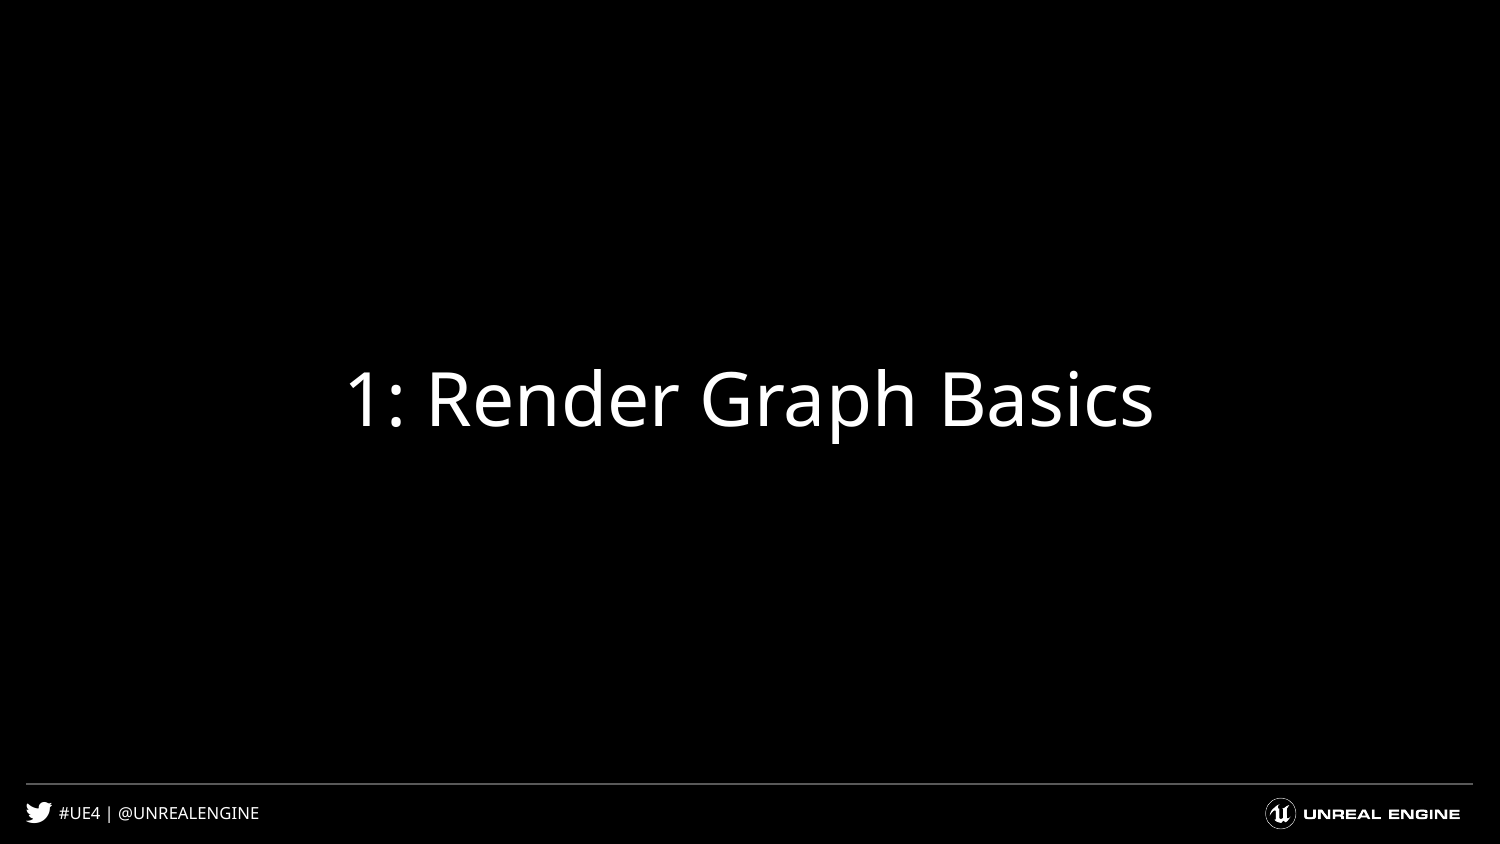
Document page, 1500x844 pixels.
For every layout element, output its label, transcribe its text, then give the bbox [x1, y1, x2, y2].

title 1: Render Graph Basics [51, 327, 1449, 466]
picture [1251, 783, 1474, 844]
picture [26, 800, 52, 825]
